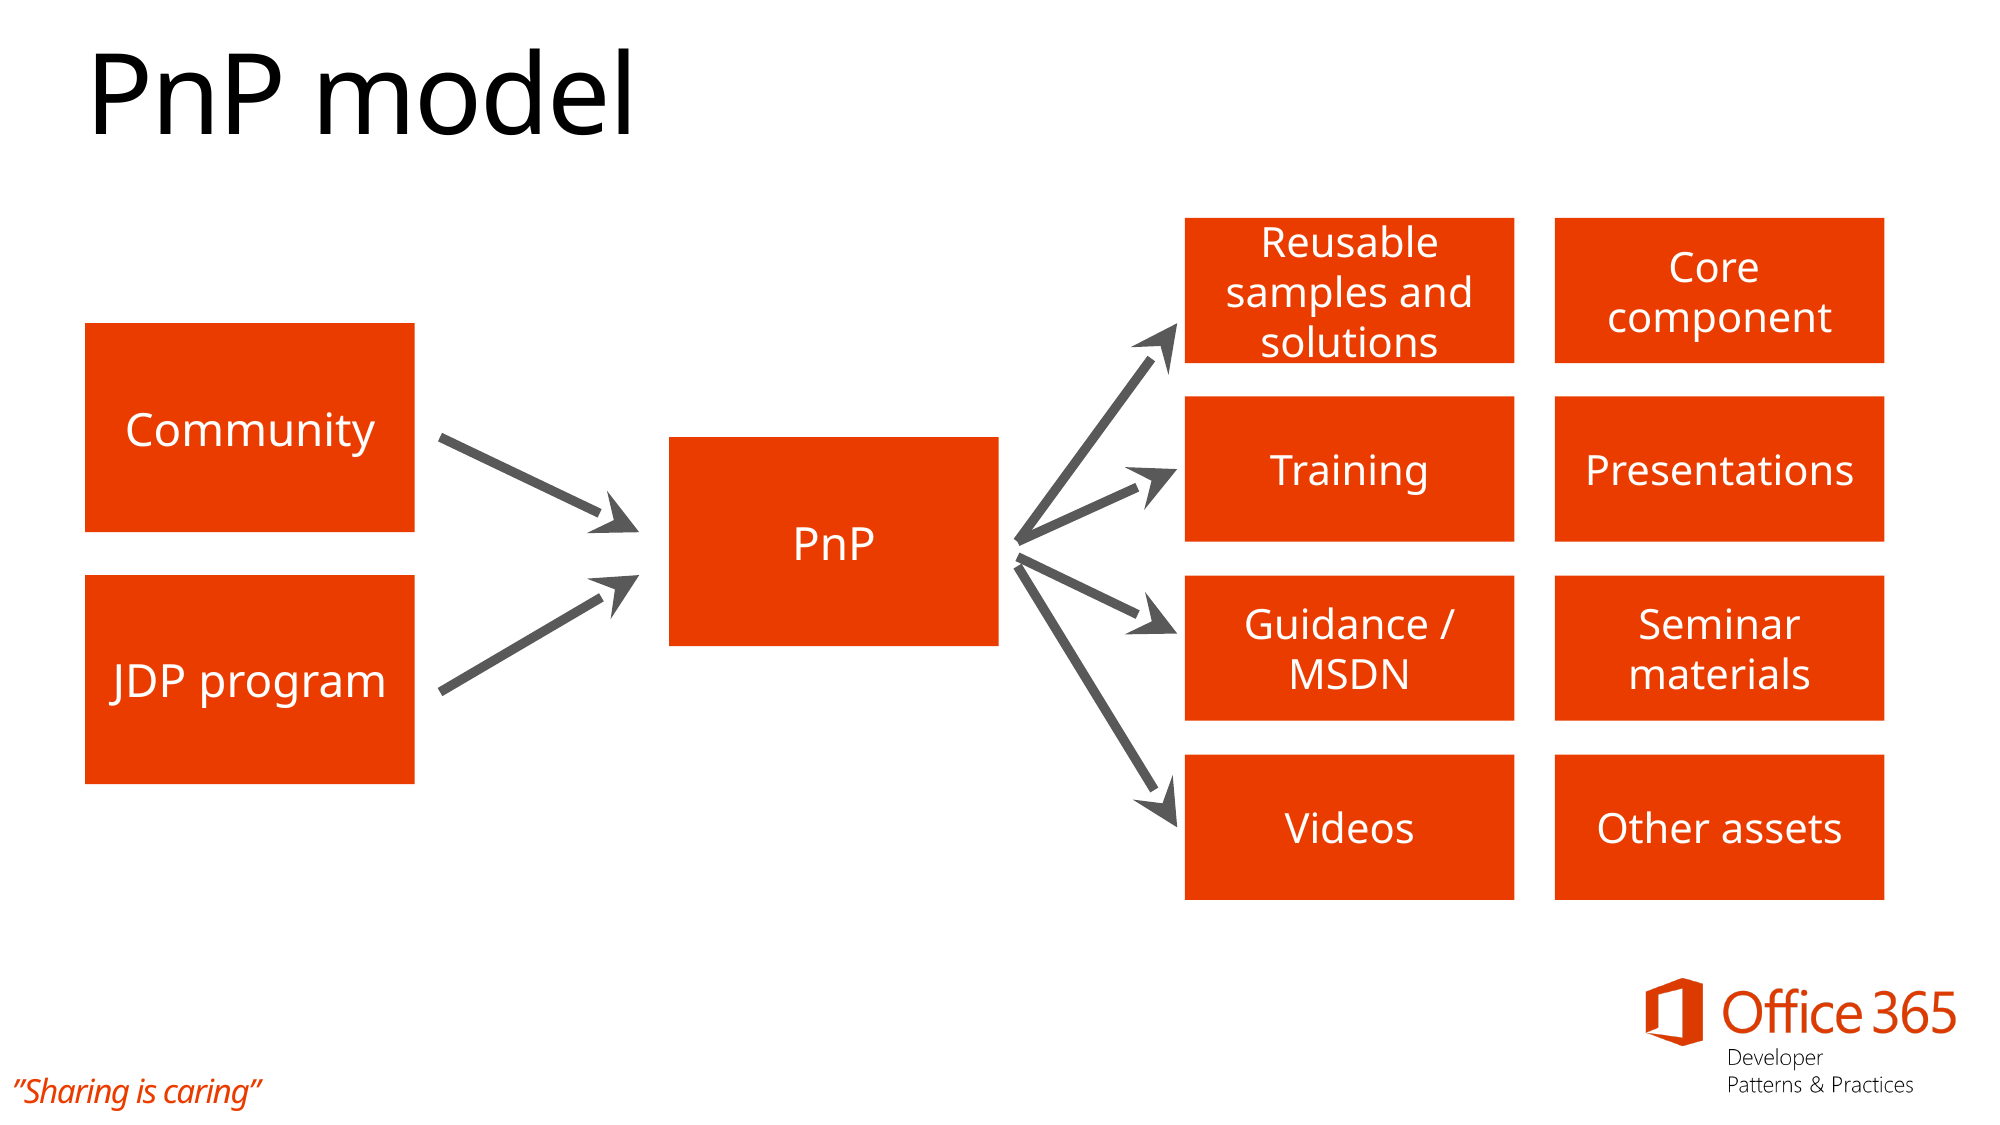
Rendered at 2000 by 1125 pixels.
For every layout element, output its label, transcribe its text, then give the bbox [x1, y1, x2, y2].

text_box Training [1184, 396, 1515, 542]
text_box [1017, 322, 1178, 468]
text_box Seminar materials [1554, 575, 1885, 721]
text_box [439, 436, 640, 533]
text_box Reusable samples and solutions [1184, 217, 1515, 364]
text_box Core component [1554, 217, 1885, 364]
text_box Guidance / MSDN [1184, 575, 1515, 721]
text_box Videos [1184, 754, 1515, 901]
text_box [439, 574, 640, 693]
text_box Community [84, 322, 415, 533]
picture [1616, 948, 1983, 1111]
text_box JDP program [84, 574, 415, 785]
text_box PnP [668, 436, 999, 647]
text_box Presentations [1554, 396, 1885, 542]
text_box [1017, 468, 1178, 542]
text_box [1017, 634, 1178, 828]
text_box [1017, 556, 1178, 634]
title PnP model [85, 37, 1914, 161]
text_box Other assets [1554, 754, 1885, 901]
